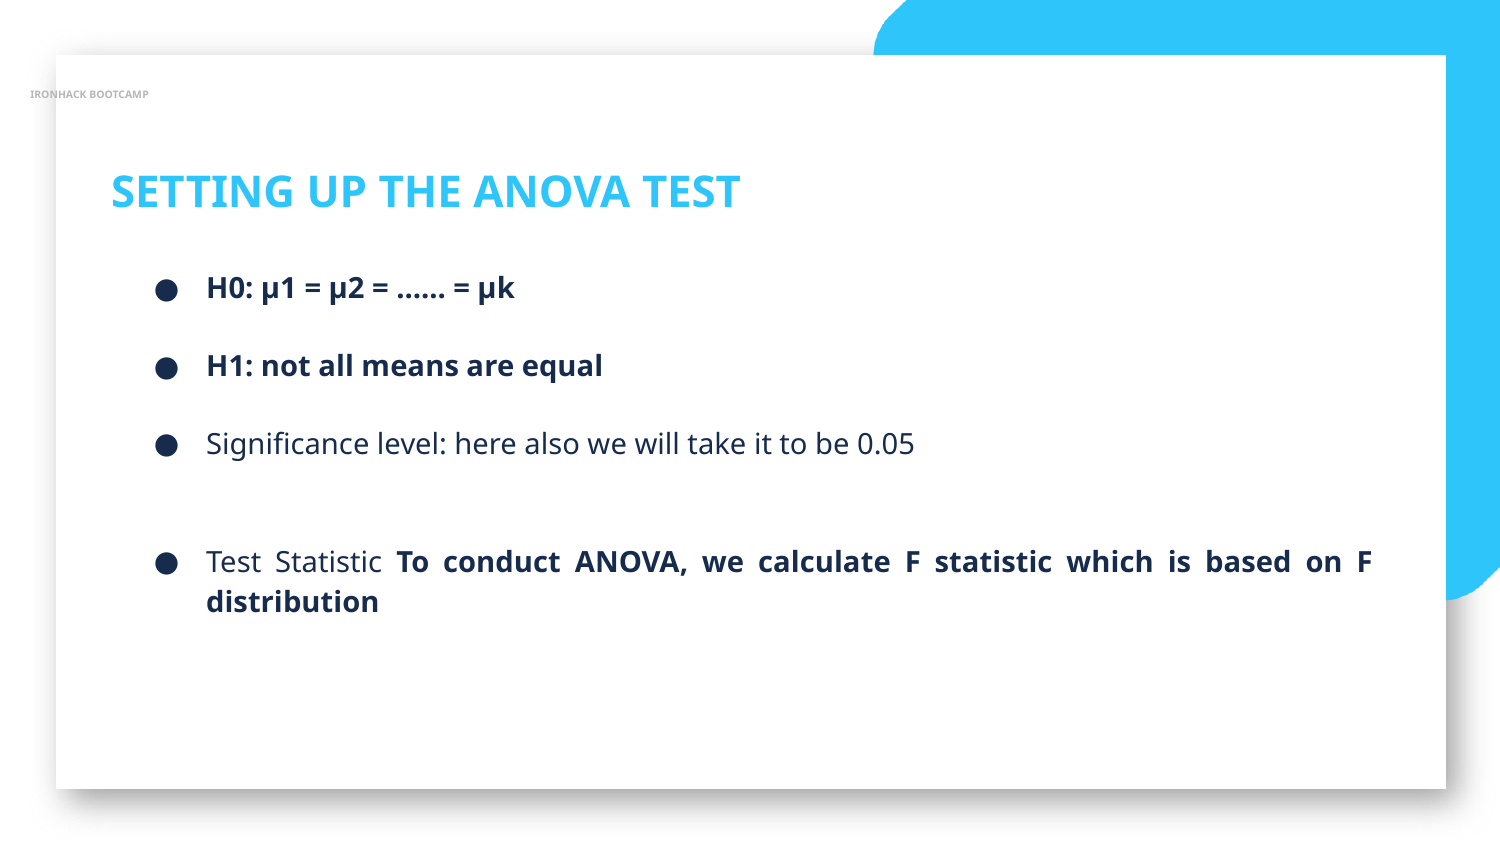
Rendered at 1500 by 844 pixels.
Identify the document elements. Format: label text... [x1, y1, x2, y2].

text_box SETTING UP THE ANOVA TEST [96, 149, 1417, 266]
picture [0, 0, 1500, 844]
text_box IRONHACK BOOTCAMP [15, 71, 354, 108]
text_box H0: μ1 = μ2 = ...... = μk H1: not all means are equal Significance level: here also we will take it to be 0.05 Test Statistic To conduct ANOVA, we calculate F statistic which is based on F distribution [115, 249, 1389, 733]
